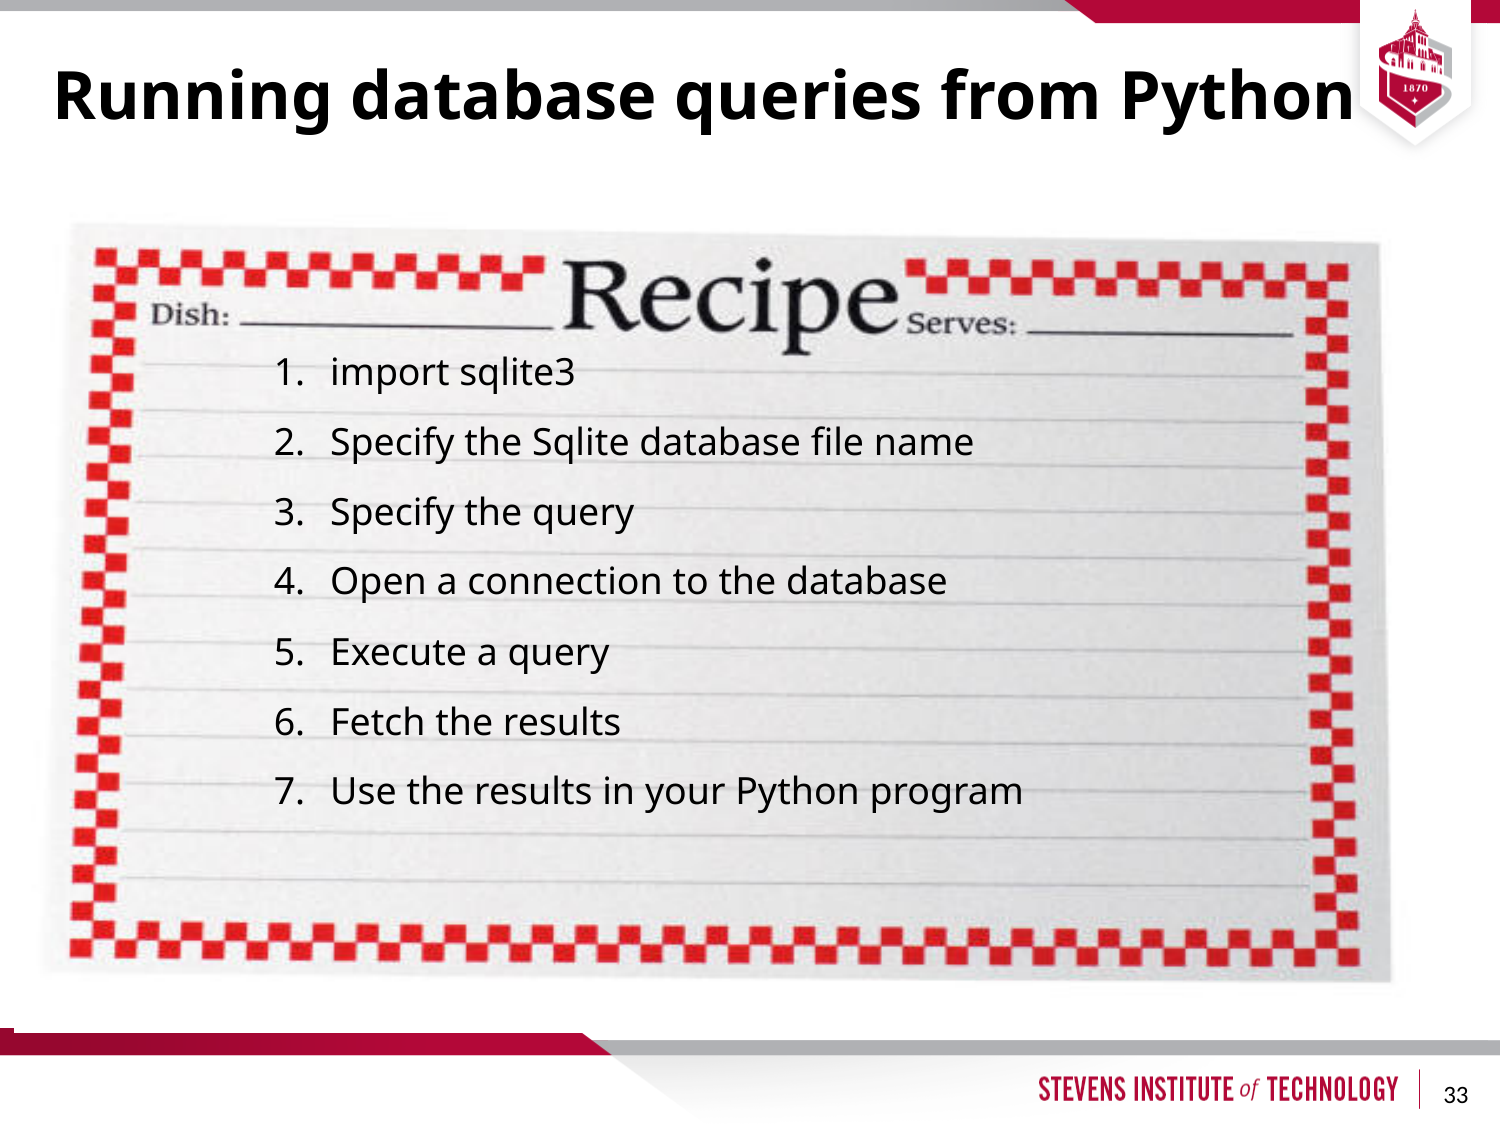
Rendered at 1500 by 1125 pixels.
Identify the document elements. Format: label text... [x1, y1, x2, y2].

slide_number 33 [1428, 1071, 1490, 1108]
picture [0, 181, 1500, 1125]
title Running database queries from Python [37, 45, 1429, 181]
picture [0, 0, 1500, 160]
